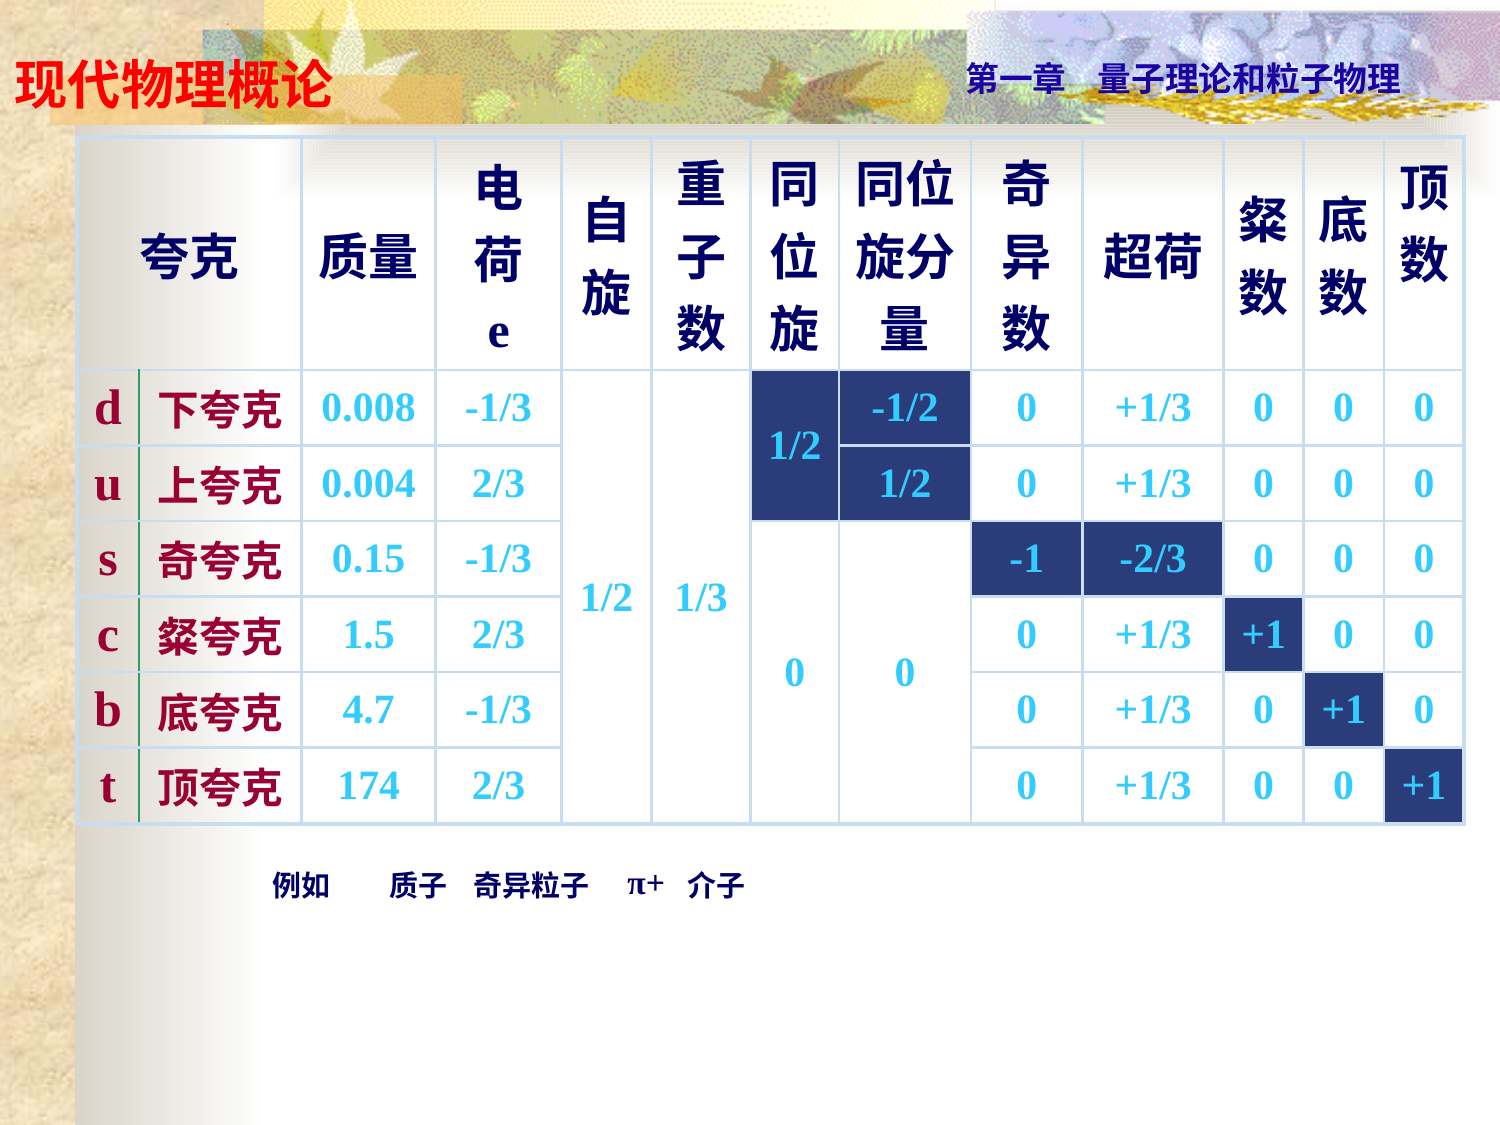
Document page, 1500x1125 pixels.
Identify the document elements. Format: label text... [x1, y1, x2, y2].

table_cell 1.5 [303, 598, 434, 671]
table_cell 4.7 [303, 673, 434, 746]
table_cell 0 [1305, 371, 1383, 444]
table_cell +1/3 [1084, 673, 1222, 746]
table_cell 0 [840, 522, 970, 822]
table_header 同位旋 [752, 139, 838, 369]
table_cell -1 [972, 522, 1081, 595]
table_cell 上夸克 [140, 447, 300, 520]
table_cell c [79, 598, 138, 671]
table_cell 粲夸克 [140, 598, 300, 671]
table_cell 0 [972, 673, 1081, 746]
table_cell 底夸克 [140, 673, 300, 746]
table_cell 0 [1385, 447, 1462, 520]
table_cell 0.004 [303, 447, 434, 520]
table_cell 0 [1225, 749, 1302, 822]
table_cell 0 [1305, 447, 1383, 520]
table_cell +1/3 [1084, 447, 1222, 520]
table_header 奇异数 [972, 139, 1081, 369]
table_cell 1/2 [563, 371, 650, 822]
table_cell 0 [1385, 673, 1462, 746]
table_cell 0 [1225, 447, 1302, 520]
table_cell +1/3 [1084, 598, 1222, 671]
table_header 底数 [1305, 139, 1383, 369]
table_cell 0 [1385, 371, 1462, 444]
table_cell d [79, 371, 138, 444]
table_header 自旋 [563, 139, 650, 369]
table_cell 1/3 [653, 371, 749, 822]
table_cell 0 [972, 749, 1081, 822]
table_cell 0 [972, 598, 1081, 671]
table_cell 下夸克 [140, 371, 300, 444]
table_cell 顶夸克 [140, 749, 300, 822]
table_header 粲数 [1225, 139, 1302, 369]
table_cell +1 [1225, 598, 1302, 671]
table_cell 0.15 [303, 522, 434, 595]
table_cell 0 [1385, 598, 1462, 671]
table_cell 2/3 [437, 749, 560, 822]
table_cell 0 [1305, 598, 1383, 671]
table_cell b [79, 673, 138, 746]
table_cell u [79, 447, 138, 520]
table_cell +1/3 [1084, 749, 1222, 822]
table_cell +1/3 [1084, 371, 1222, 444]
table_header 质量 [303, 139, 434, 369]
table_cell s [79, 522, 138, 595]
table_cell 0 [752, 522, 838, 822]
table_header 夸克 [79, 139, 300, 369]
table_cell -1/3 [437, 673, 560, 746]
table_cell 0 [1305, 522, 1383, 595]
table_header 顶数 [1385, 139, 1462, 369]
table_header 同位旋分量 [840, 139, 970, 369]
table_cell -1/2 [840, 371, 970, 444]
table_cell +1 [1385, 749, 1462, 822]
table_cell 1/2 [840, 447, 970, 520]
picture [0, 0, 1500, 1125]
table_cell +1 [1305, 673, 1383, 746]
table_cell 0 [1385, 522, 1462, 595]
table_cell -1/3 [437, 371, 560, 444]
table_cell 0 [1225, 673, 1302, 746]
table_cell 0 [972, 447, 1081, 520]
table_cell 2/3 [437, 447, 560, 520]
table_cell 1/2 [752, 371, 838, 520]
table_cell 0 [1305, 749, 1383, 822]
picture [310, 68, 320, 75]
table_cell 0 [972, 371, 1081, 444]
table_header 重子数 [653, 139, 749, 369]
table_cell 奇夸克 [140, 522, 300, 595]
table_header 超荷 [1084, 139, 1222, 369]
table_cell 0 [1225, 522, 1302, 595]
table_cell -2/3 [1084, 522, 1222, 595]
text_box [91, 845, 928, 932]
table_cell t [79, 749, 138, 822]
table_cell 174 [303, 749, 434, 822]
table_cell 2/3 [437, 598, 560, 671]
table_header 电荷 e [437, 139, 560, 369]
table_cell -1/3 [437, 522, 560, 595]
table_cell 0 [1225, 371, 1302, 444]
table_cell 0.008 [303, 371, 434, 444]
